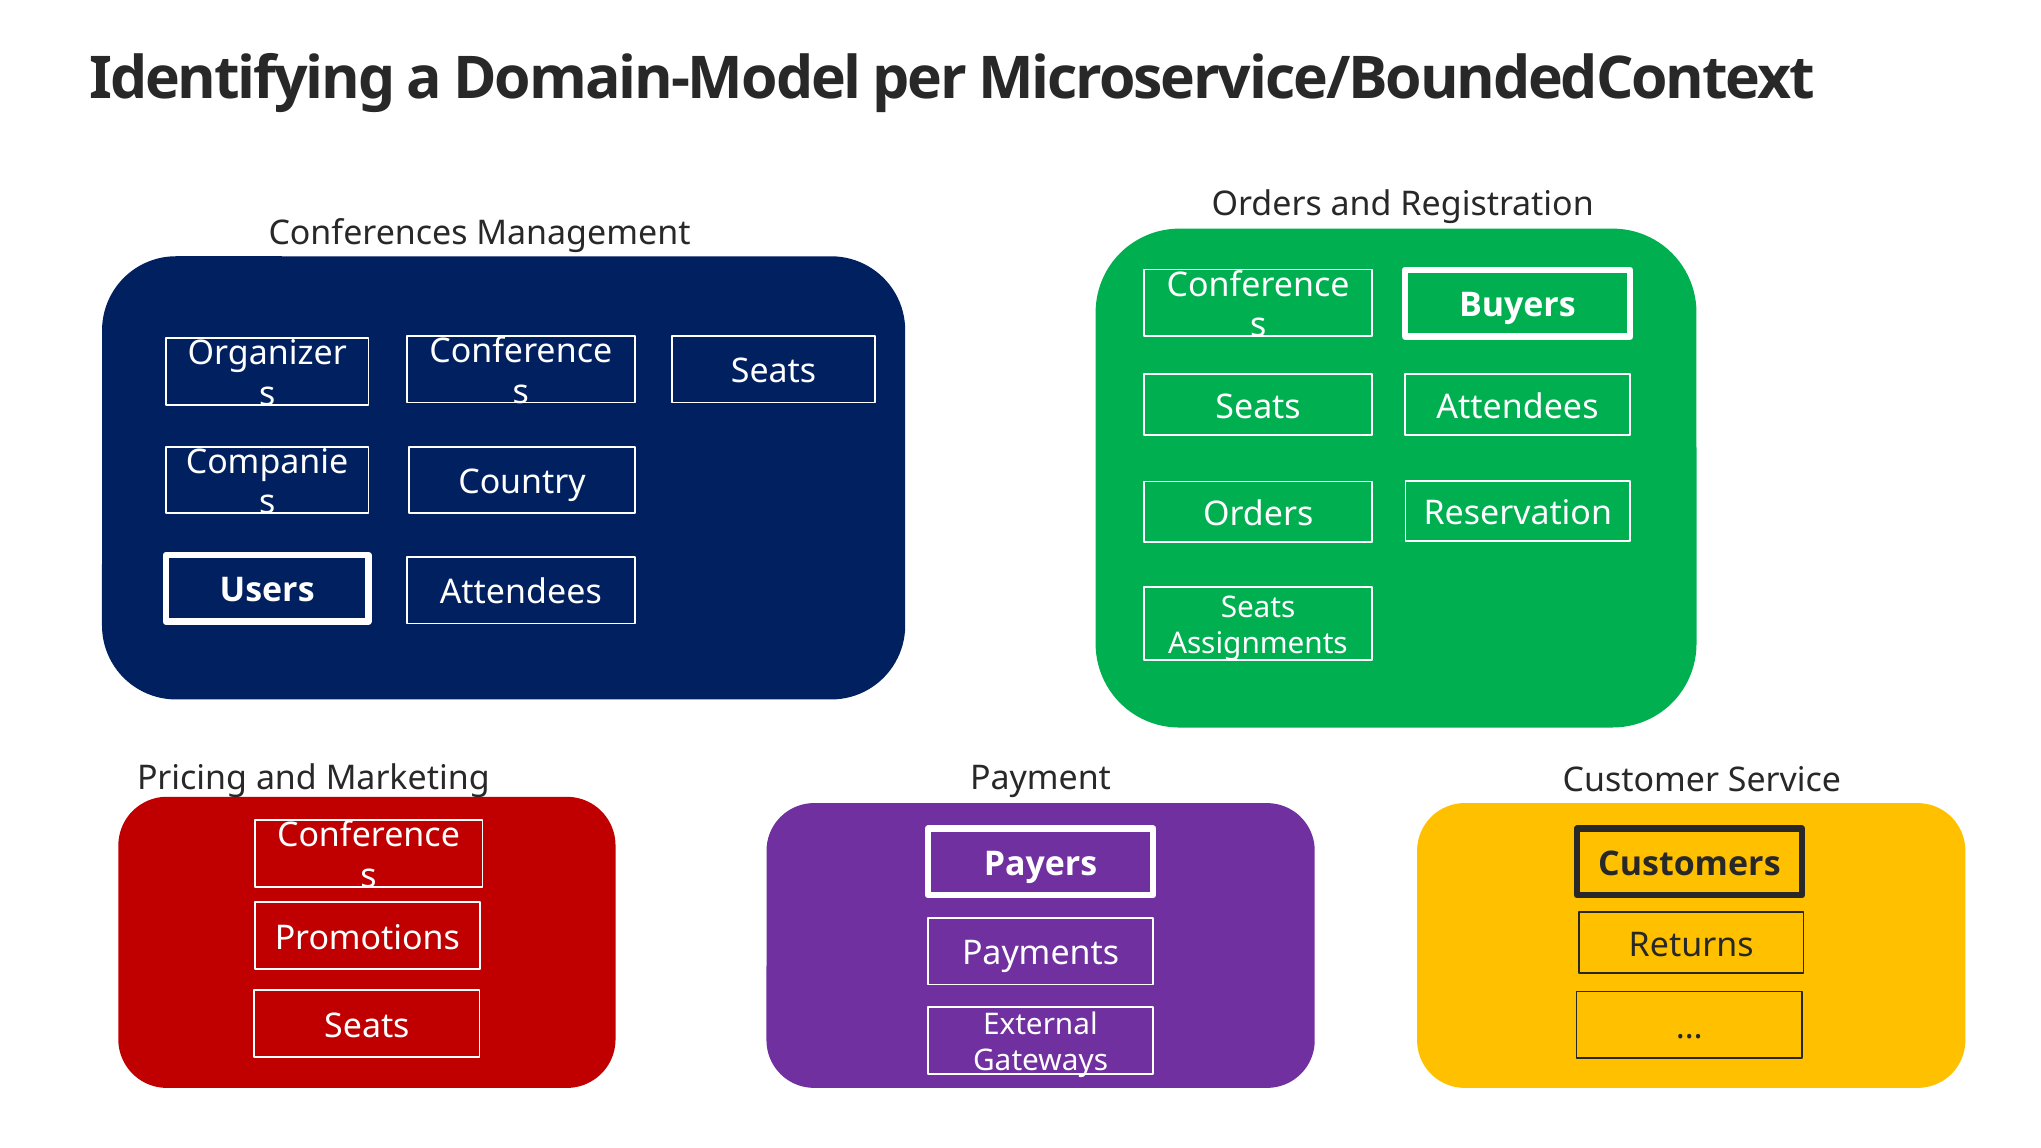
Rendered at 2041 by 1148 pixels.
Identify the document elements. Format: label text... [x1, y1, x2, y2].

text_box Seats [1143, 373, 1373, 436]
text_box Conferences [254, 819, 483, 888]
text_box Conferences [406, 335, 636, 403]
text_box Users [165, 554, 369, 623]
text_box Promotions [254, 901, 481, 970]
text_box Organizers [165, 337, 369, 406]
text_box Conferences [1143, 269, 1373, 337]
text_box Buyers [1404, 269, 1631, 337]
text_box [101, 259, 907, 701]
text_box Orders [1143, 481, 1373, 543]
text_box Customers [1576, 828, 1803, 896]
text_box Seats [671, 335, 876, 403]
text_box Country [408, 446, 636, 514]
text_box Orders and Registration [1154, 174, 1652, 230]
text_box Pricing and Marketing [122, 747, 595, 804]
text_box Payers [927, 828, 1154, 896]
text_box [1416, 803, 1967, 1089]
text_box Reservation [1405, 480, 1631, 542]
text_box Payment [792, 748, 1290, 804]
text_box … [1576, 991, 1803, 1059]
text_box Attendees [1404, 373, 1631, 436]
text_box Seats [253, 989, 480, 1058]
text_box [765, 804, 1316, 1089]
text_box Attendees [406, 556, 636, 624]
text_box Payments [927, 917, 1154, 985]
text_box Companies [165, 446, 369, 514]
text_box Customer Service [1453, 750, 1951, 806]
text_box Returns [1578, 911, 1804, 974]
text_box [117, 804, 617, 1089]
text_box [1095, 230, 1697, 728]
text_box External Gateways [927, 1006, 1154, 1075]
title Identifying a Domain-Model per Microservice/BoundedContext [65, 32, 1965, 127]
text_box Seats Assignments [1143, 586, 1373, 661]
text_box Conferences Management [102, 203, 858, 259]
